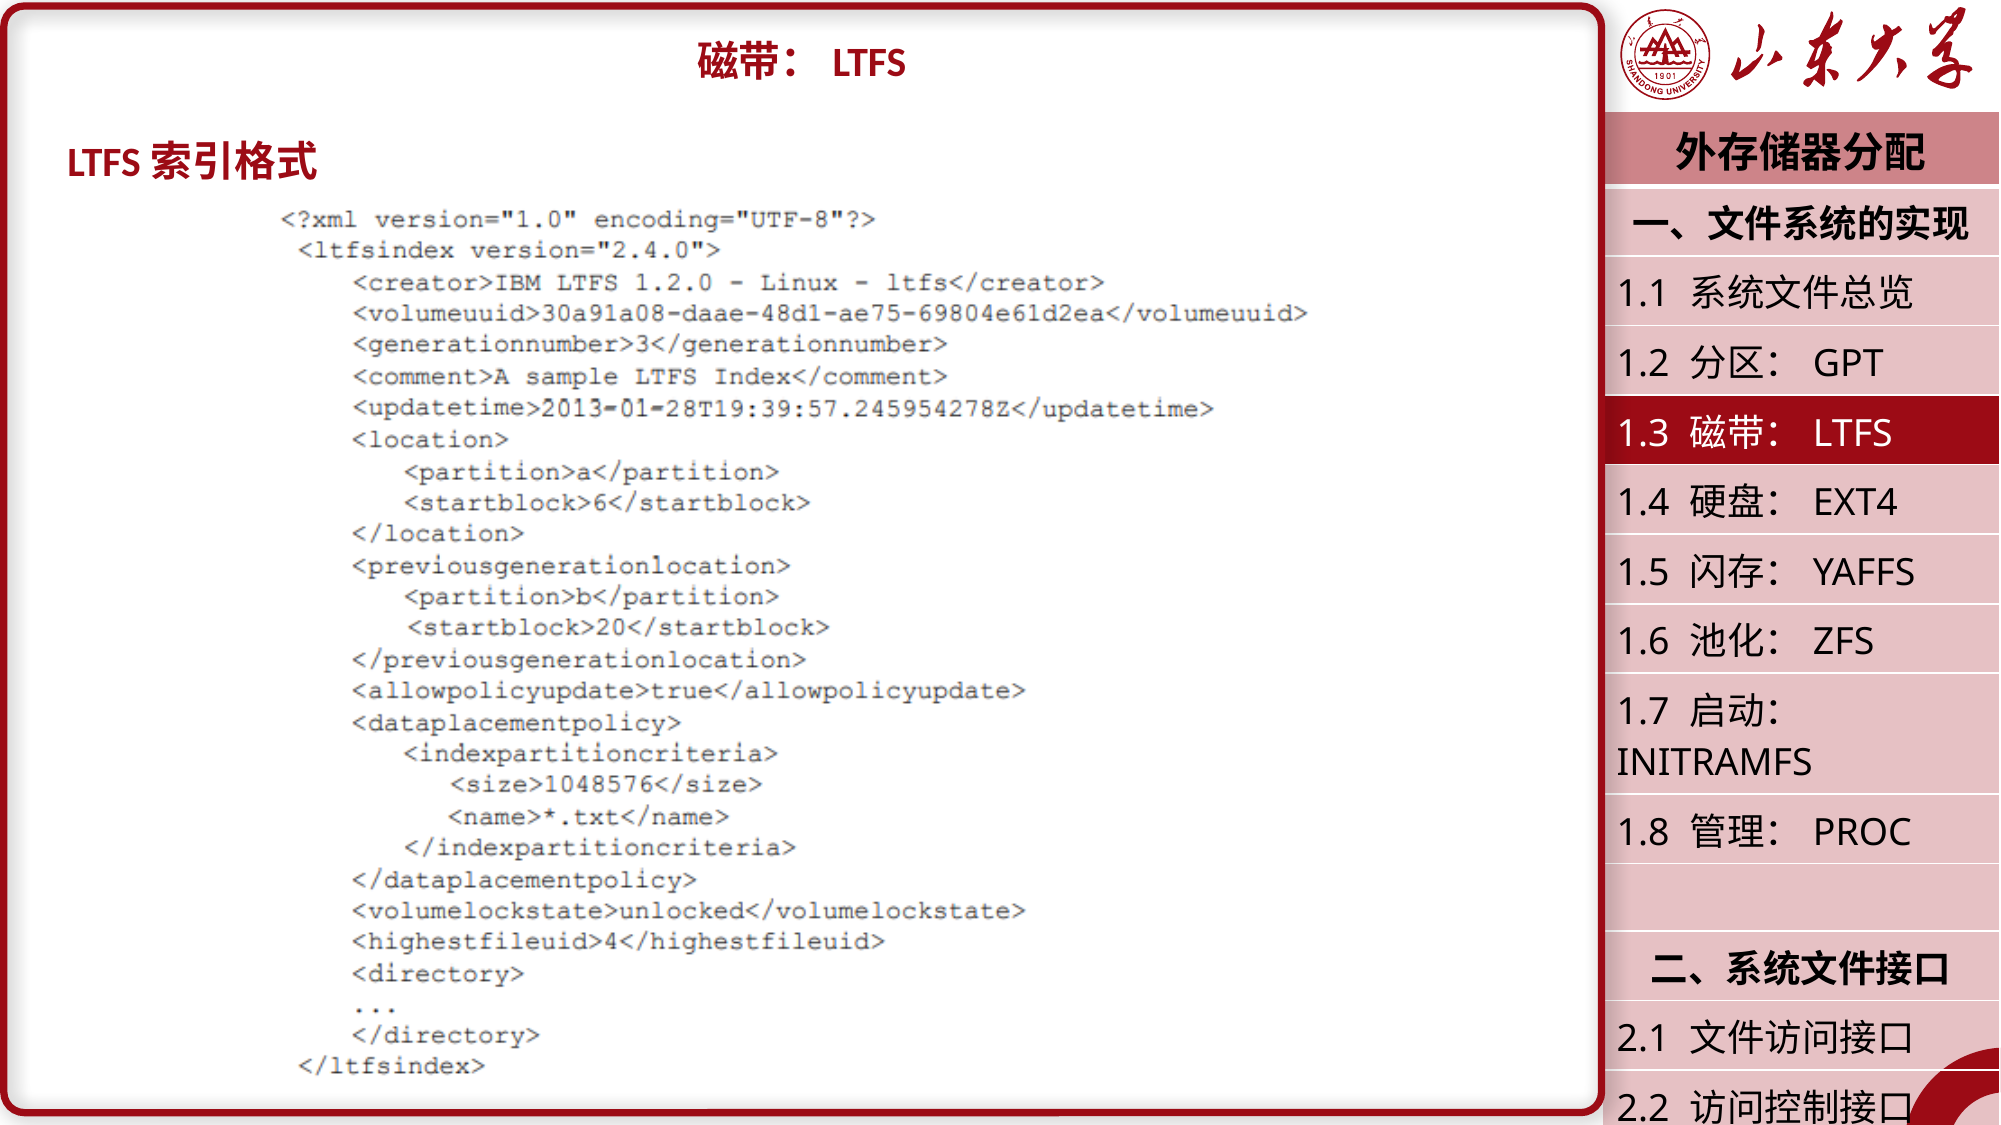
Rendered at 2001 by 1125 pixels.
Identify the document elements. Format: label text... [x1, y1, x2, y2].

table_header 类型 [1610, 189, 1614, 255]
table_cell 1.4 硬盘：EXT4 [1618, 465, 1999, 533]
table_cell 常规文件 [1610, 674, 1614, 793]
table_header 外存储器分配 [1618, 112, 1999, 184]
picture [265, 193, 1340, 1090]
table_cell 1.3 磁带：LTFS [1618, 396, 1999, 464]
table_cell 1.2 分区：GPT [1618, 326, 1999, 394]
table_cell 0x5 [1610, 795, 1614, 863]
table_cell 1.6 池化：ZFS [1619, 605, 1999, 672]
table_cell 0x1 [1610, 605, 1614, 672]
text_box [2, 4, 1603, 1114]
table_cell 未知 [1610, 396, 1614, 464]
table_cell 二、系统文件接口 [1619, 932, 1999, 1000]
table_cell 0x6 [1603, 1071, 1614, 1116]
table_cell 0x4 [1610, 465, 1614, 533]
table_cell 1.5 闪存：YAFFS [1619, 535, 1999, 603]
table_header 描述 [1610, 257, 1614, 325]
table_cell 1.1 系统文件总览 [1618, 257, 1999, 325]
table_cell [1619, 864, 1999, 930]
table_cell 0x2 [1610, 932, 1614, 1000]
table_header 描述 [1610, 112, 1614, 184]
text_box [1620, 5, 1977, 100]
text_box 磁带：LTFS LTFS索引格式 [52, 27, 1551, 193]
table_cell 2.1 文件访问接口 [1619, 1001, 1999, 1069]
table_cell 1.7 启动：INITRAMFS [1619, 674, 1999, 793]
table_cell 块设备文件 [1610, 535, 1614, 603]
table_cell 有名管道文件 [1610, 864, 1614, 930]
table_cell 0x0 [1610, 326, 1614, 394]
table_cell 一、文件系统的实现 [1618, 189, 1999, 255]
table_cell 2.2 访问控制接口 [1603, 1071, 1999, 1125]
table_cell 目录文件 [1610, 1001, 1614, 1069]
table_cell 格式化读文件 [1603, 1071, 1607, 1105]
table_cell 1.8 管理：PROC [1619, 795, 1999, 863]
